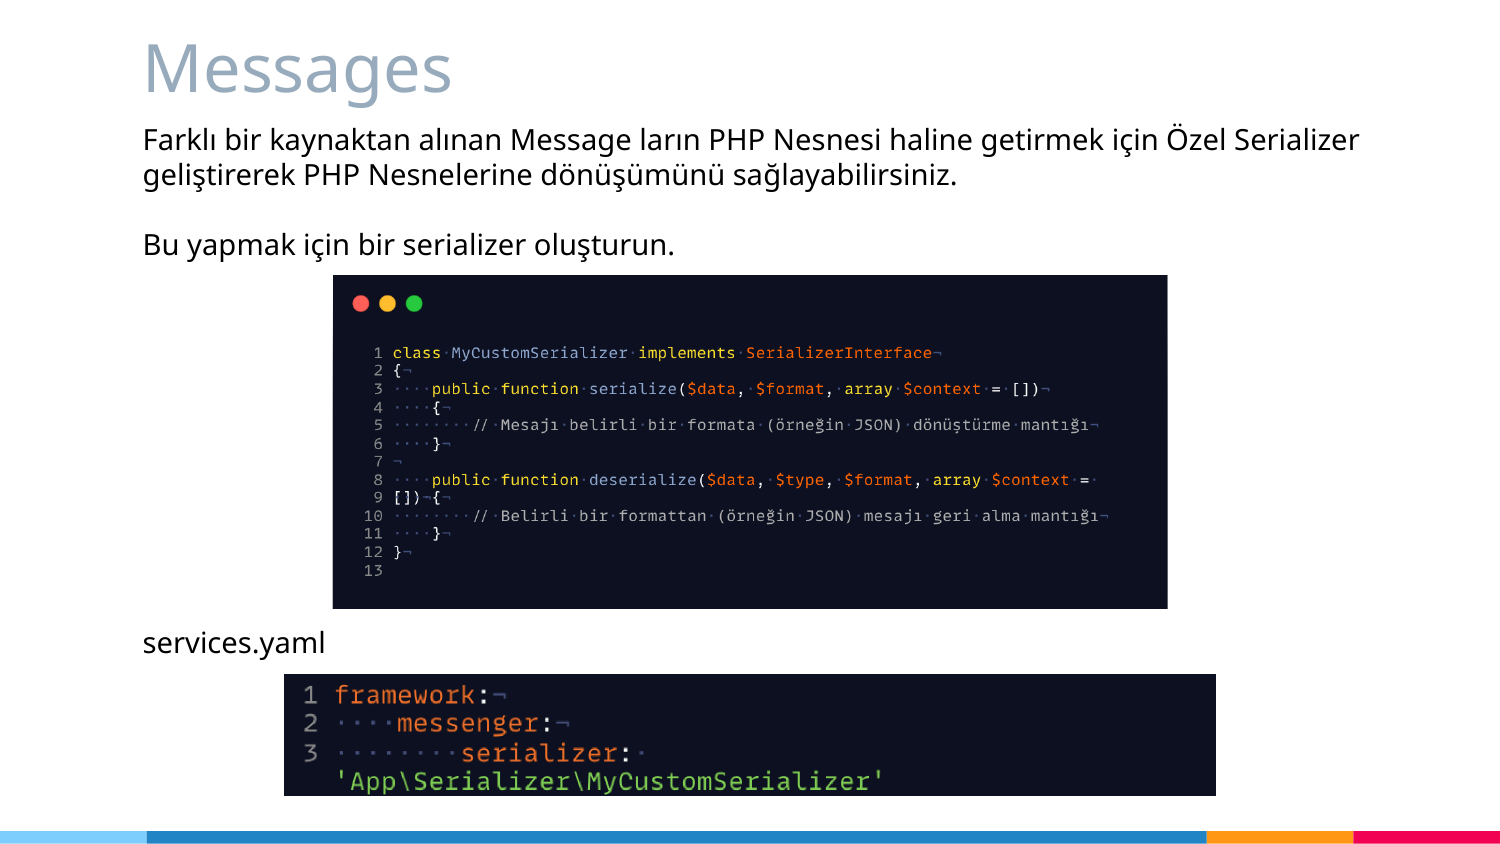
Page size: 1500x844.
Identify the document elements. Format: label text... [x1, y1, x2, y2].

picture [331, 275, 1169, 610]
title Messages [127, 27, 1191, 106]
text_box services.yaml [127, 608, 620, 674]
text_box Farklı bir kaynaktan alınan Message ların PHP Nesnesi haline getirmek için Özel Serializer geliştirerek PHP Nesnelerine dönüşümünü sağlayabilirsiniz. Bu yapmak için bir serializer oluşturun. [127, 106, 1426, 366]
picture [284, 674, 1216, 796]
